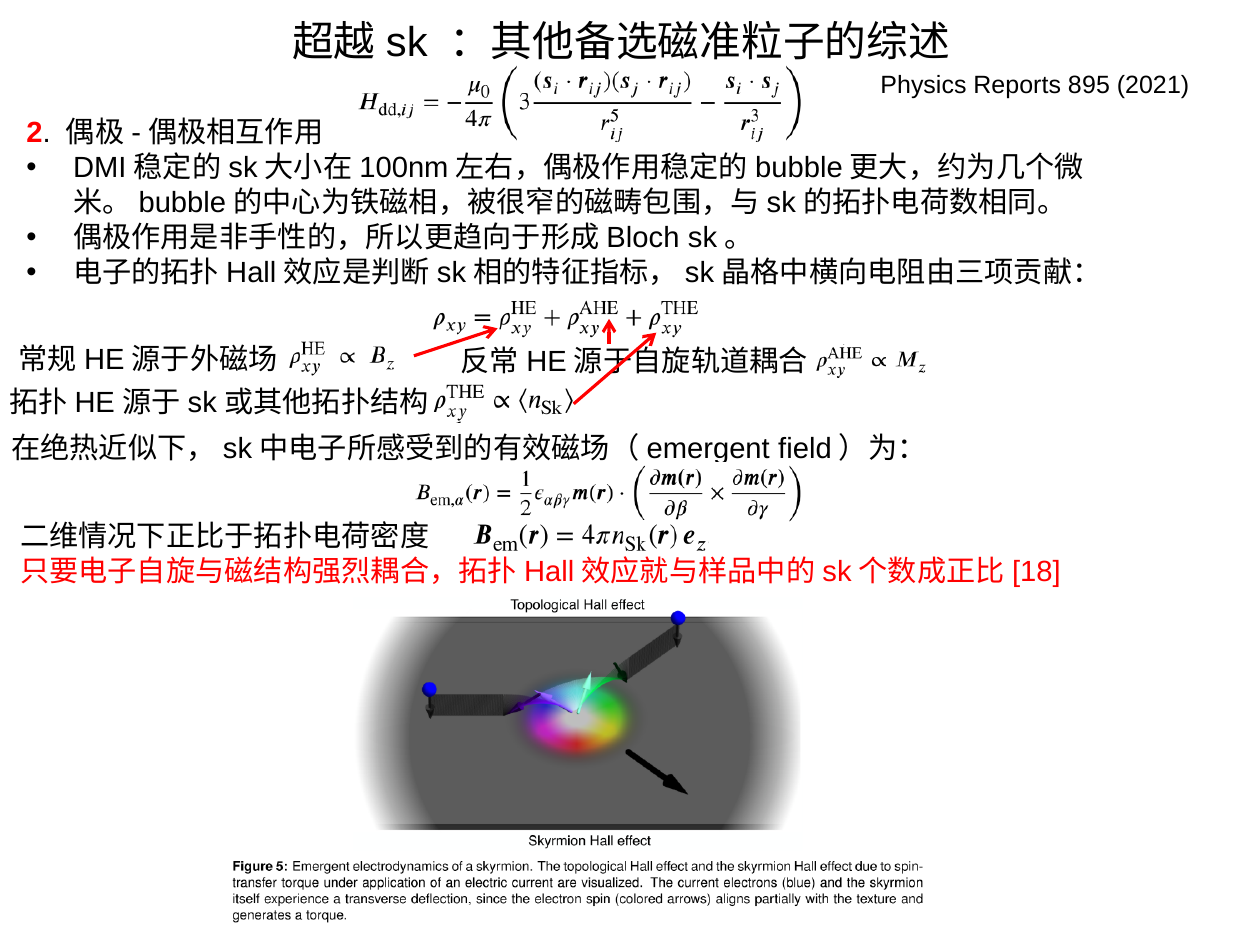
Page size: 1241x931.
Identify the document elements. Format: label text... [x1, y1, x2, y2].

picture [429, 382, 574, 423]
picture [230, 594, 927, 925]
text_box 二维情况下正比于拓扑电荷密度 只要电子自旋与磁结构强烈耦合，拓扑Hall效应就与样品中的sk个数成正比[18] [5, 509, 1076, 595]
text_box 拓扑HE源于sk或其他拓扑结构 [0, 376, 444, 422]
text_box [573, 332, 657, 405]
text_box 常规HE源于外磁场 [3, 333, 293, 376]
text_box Physics Reports 895 (2021) [865, 61, 1216, 106]
text_box 反常HE源于自旋轨道耦合 [446, 347, 568, 380]
picture [414, 462, 804, 555]
text_box 超越sk ：其他备选磁准粒子的综述 [277, 7, 965, 73]
text_box 在绝热近似下，sk中电子所感受到的有效磁场（emergent field）为： [0, 422, 942, 473]
text_box 反常HE源于自旋轨道耦合 [661, 334, 823, 385]
picture [354, 63, 804, 147]
picture [287, 339, 396, 377]
text_box 2. 偶极-偶极相互作用 DMI稳定的sk大小在100nm左右，偶极作用稳定的bubble更大，约为几个微米。bubble的中心为铁磁相，被很窄的磁畴包围，与sk的拓扑电荷数相同。 偶极作用是非手性的，所以更趋向于形成Bloch sk。 电子的拓扑Hall效应是判断sk相的特征指标，sk晶格中横向电阻由三项贡献： [11, 106, 1231, 296]
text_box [413, 328, 498, 357]
picture [431, 297, 701, 341]
picture [812, 343, 927, 379]
